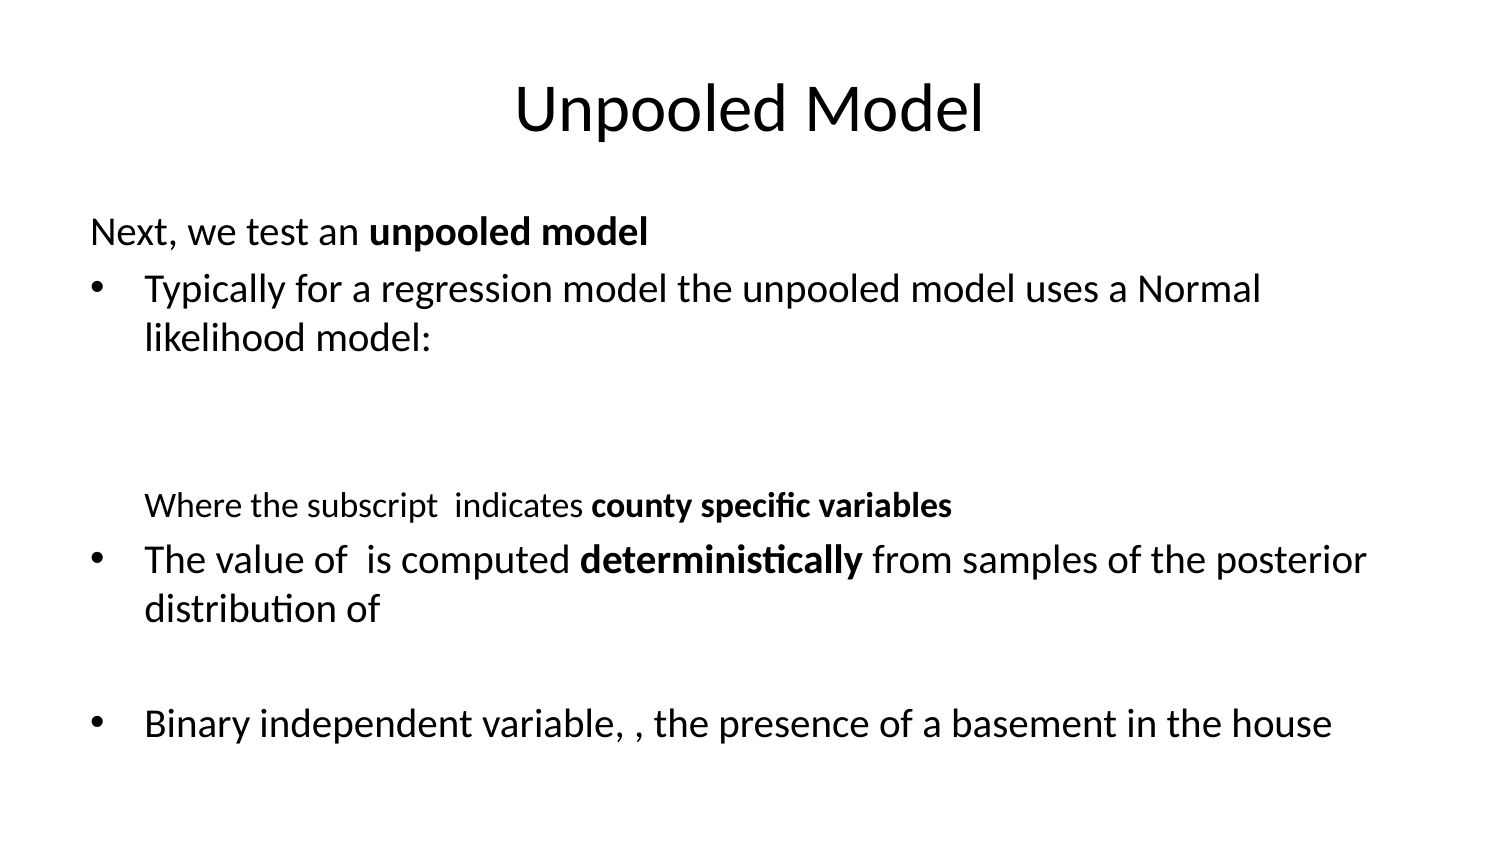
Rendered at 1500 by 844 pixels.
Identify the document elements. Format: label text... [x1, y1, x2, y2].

title Unpooled Model [75, 33, 1425, 175]
